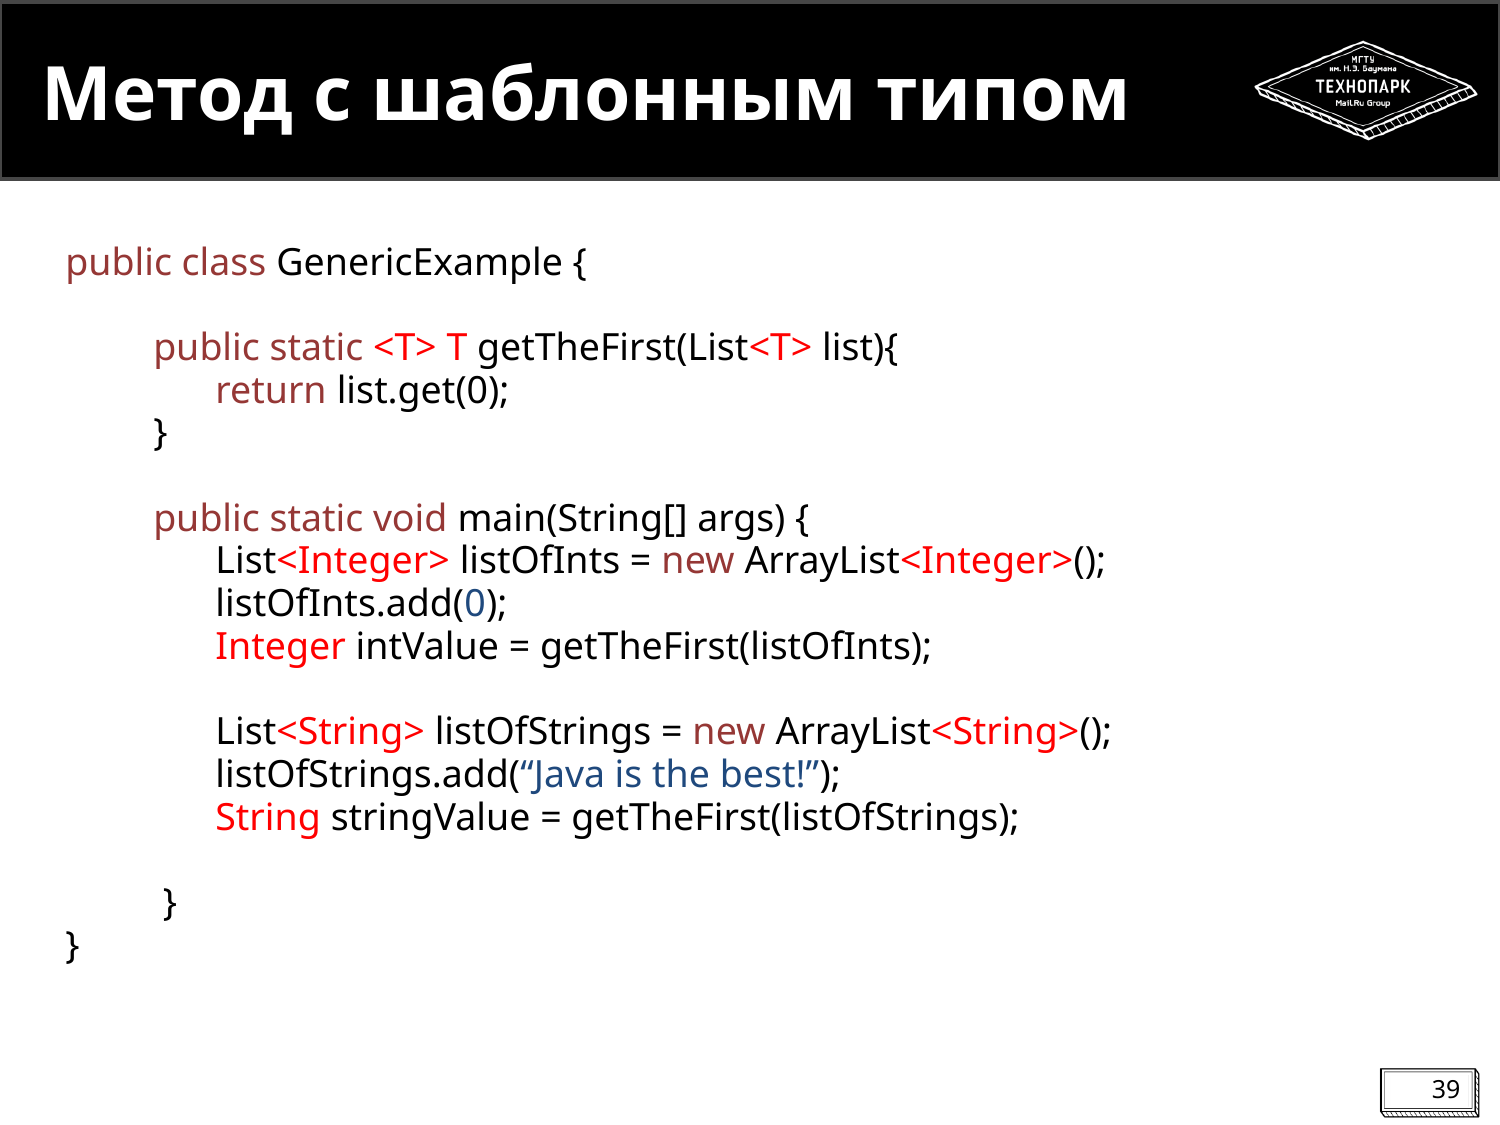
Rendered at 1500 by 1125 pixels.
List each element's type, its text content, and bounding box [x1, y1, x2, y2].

picture [1366, 1060, 1495, 1125]
slide_number 39 [1149, 1061, 1476, 1121]
title Метод с шаблонным типом [26, 15, 1250, 166]
text_box public class GenericExample { public static <T> T getTheFirst(List<T> list){ return list.get(0); } public static void main(String[] args) { List<Integer> listOfInts = new ArrayList<Integer>(); listOfInts.add(0); Integer intValue = getTheFirst(listOfInts); List<String> listOfStrings = new ArrayList<String>(); listOfStrings.add(“Java is the best!”); String stringValue = getTheFirst(listOfStrings); } } [50, 233, 1445, 974]
picture [1250, 19, 1492, 162]
